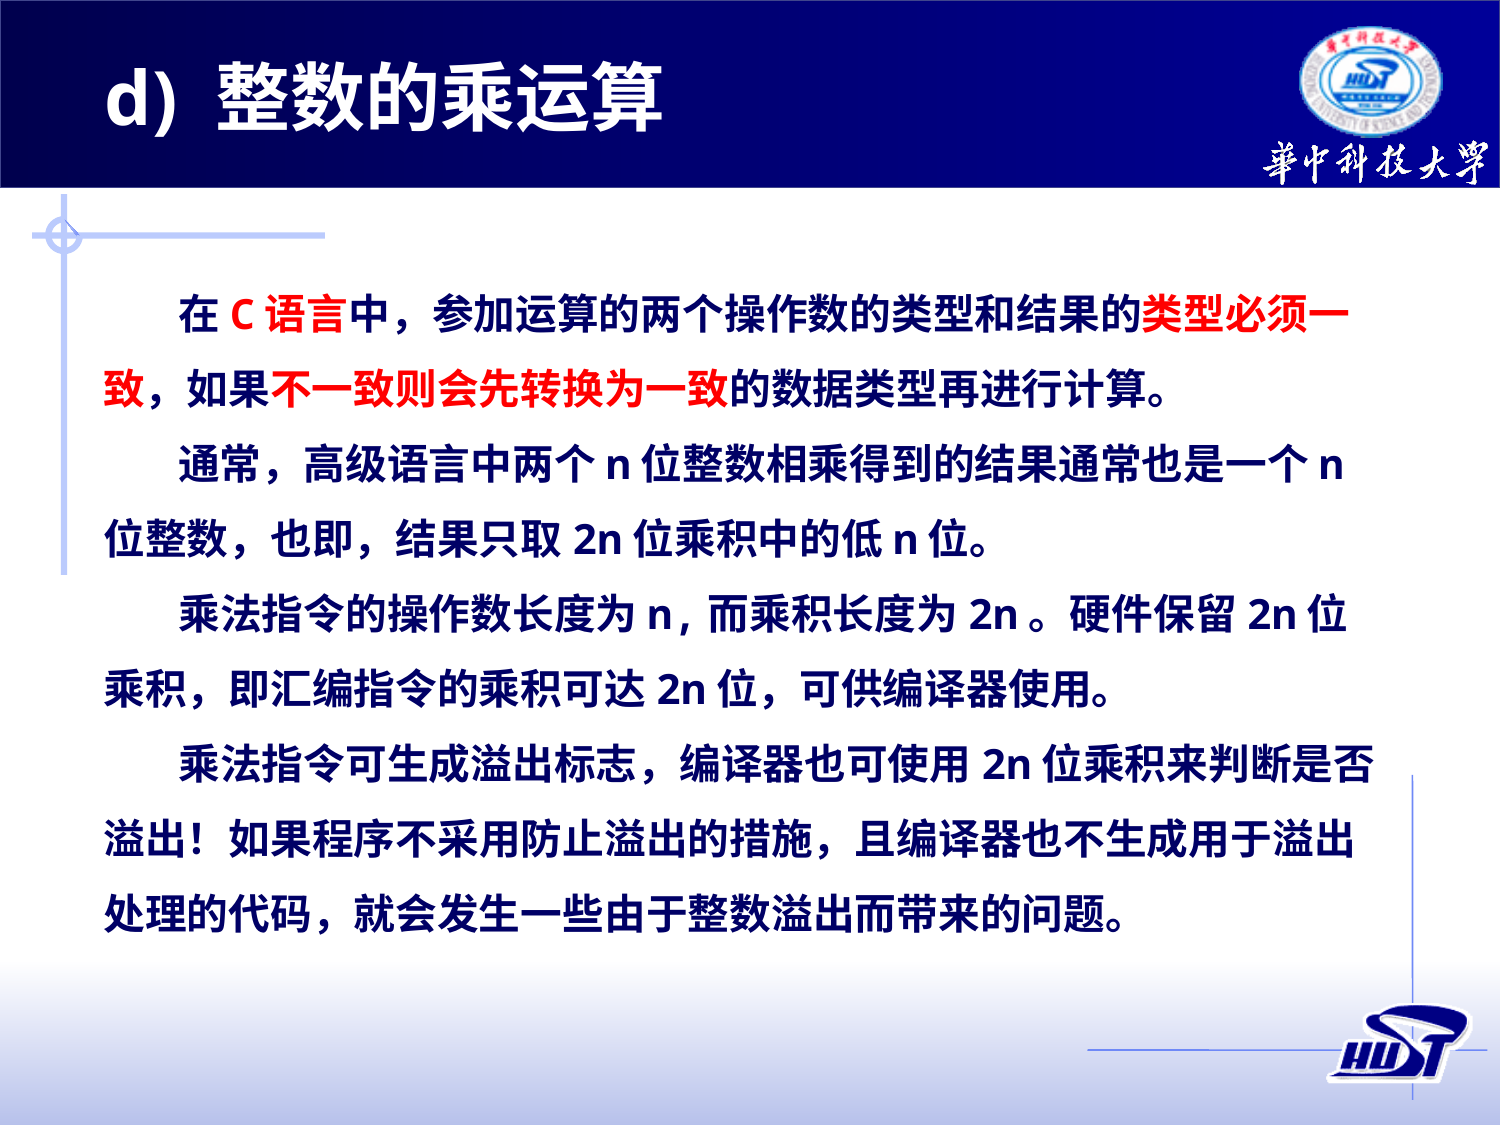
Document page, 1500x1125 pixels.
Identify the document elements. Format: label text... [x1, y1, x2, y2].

text_box d) 整数的乘运算 [89, 42, 1308, 148]
text_box 在C语言中，参加运算的两个操作数的类型和结果的类型必须一致，如果不一致则会先转换为一致的数据类型再进行计算。 通常，高级语言中两个n位整数相乘得到的结果通常也是一个n位整数，也即，结果只取2n位乘积中的低n位。 乘法指令的操作数长度为n,而乘积长度为2n。硬件保留2n位乘积，即汇编指令的乘积可达2n位，可供编译器使用。 乘法指令可生成溢出标志，编译器也可使用2n位乘积来判断是否溢出！如果程序不采用防止溢出的措施，且编译器也不生成用于溢出处理的代码，就会发生一些由于整数溢出而带来的问题。 [0, 255, 1400, 974]
picture [1299, 26, 1443, 138]
picture [1262, 140, 1488, 185]
